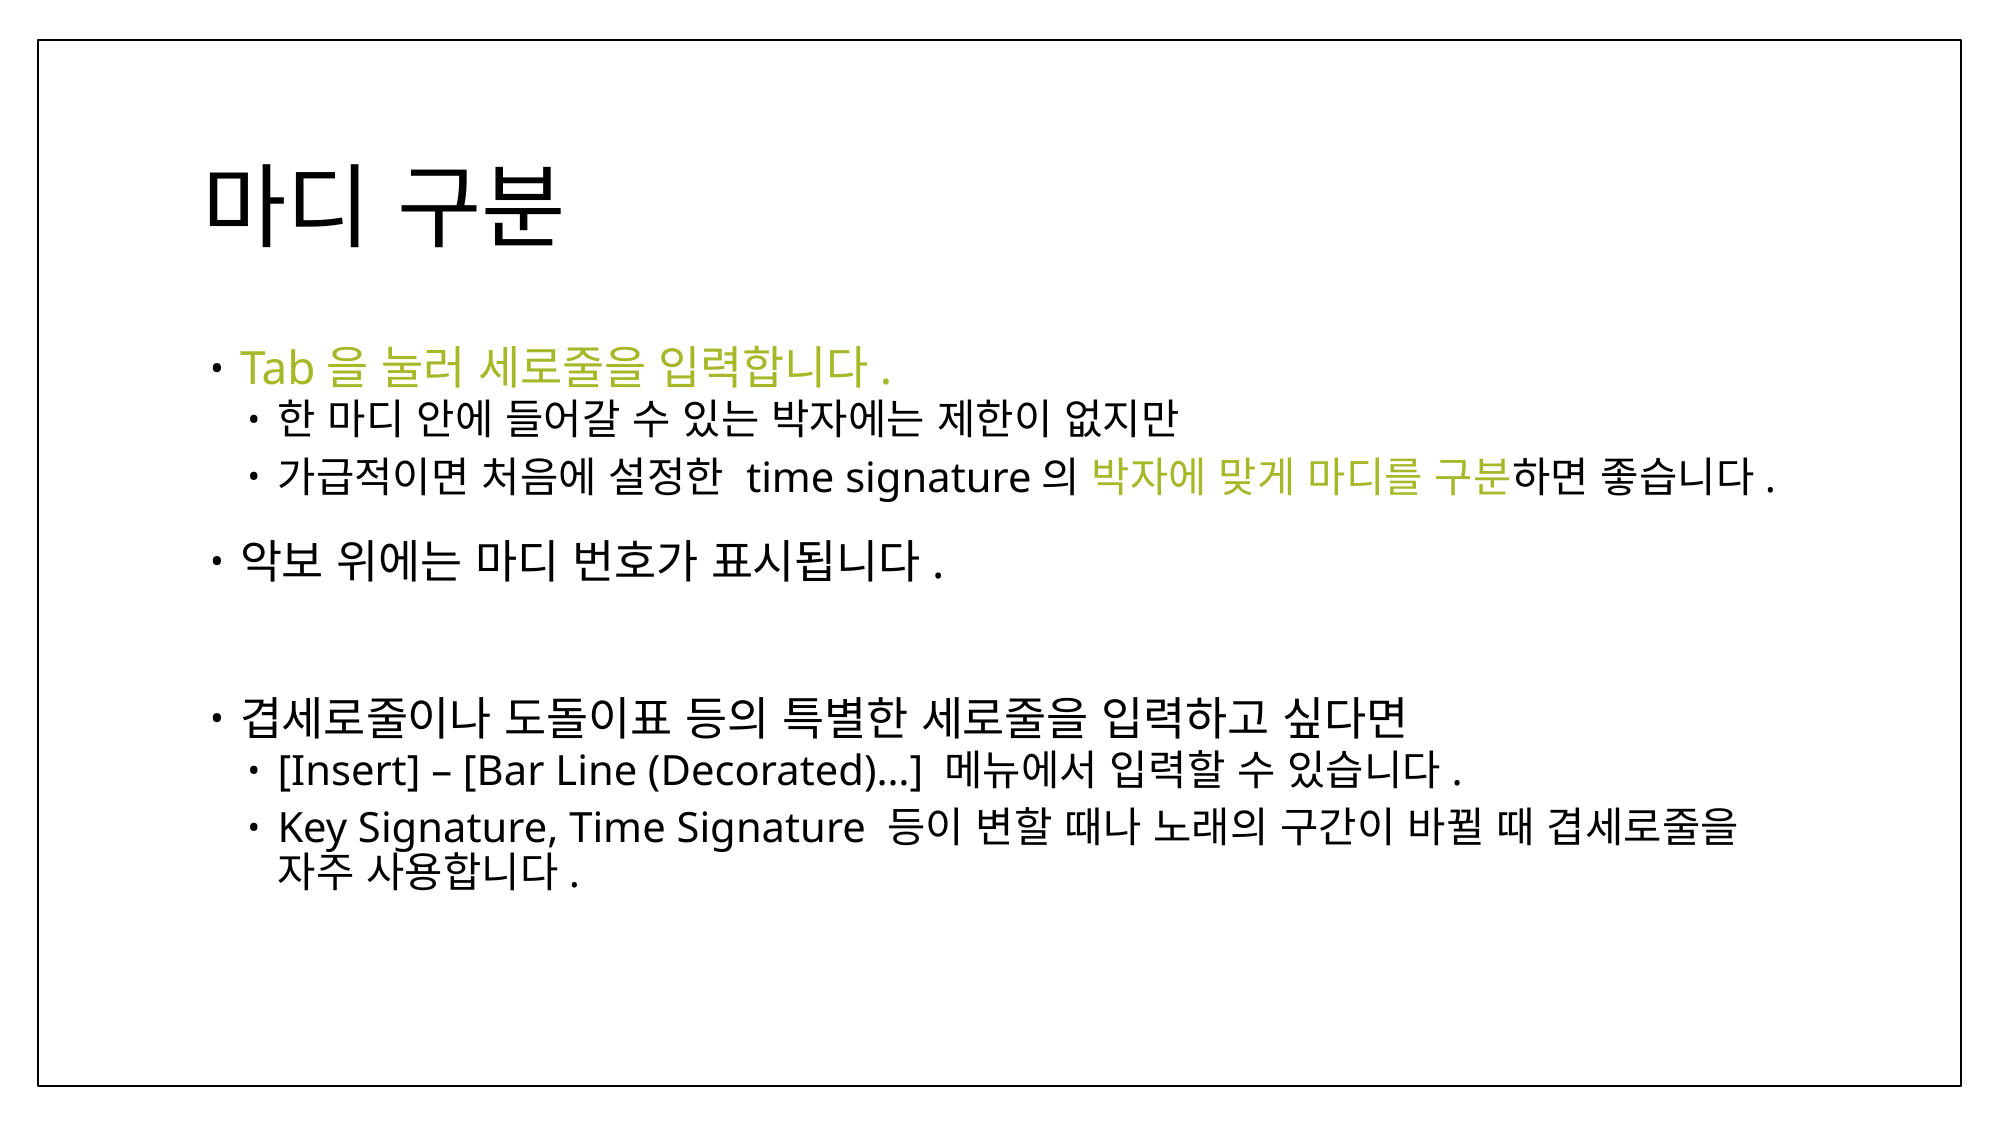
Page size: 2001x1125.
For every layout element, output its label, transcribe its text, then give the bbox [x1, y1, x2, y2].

title 마디 구분 [187, 99, 1808, 323]
list Tab을 눌러 세로줄을 입력합니다. 한 마디 안에 들어갈 수 있는 박자에는 제한이 없지만 가급적이면 처음에 설정한 time signature의 박자에 맞게 마디를 구분하면 좋습니다. 악보 위에는 마디 번호가 표시됩니다. 겹세로줄이나 도돌이표 등의 특별한 세로줄을 입력하고 싶다면 [Insert] – [Bar Line (Decorated)…] 메뉴에서 입력할 수 있습니다. Key Signature, Time Signature 등이 변할 때나 노래의 구간이 바뀔 때 겹세로줄을 자주 사용합니다. [187, 337, 1808, 1000]
